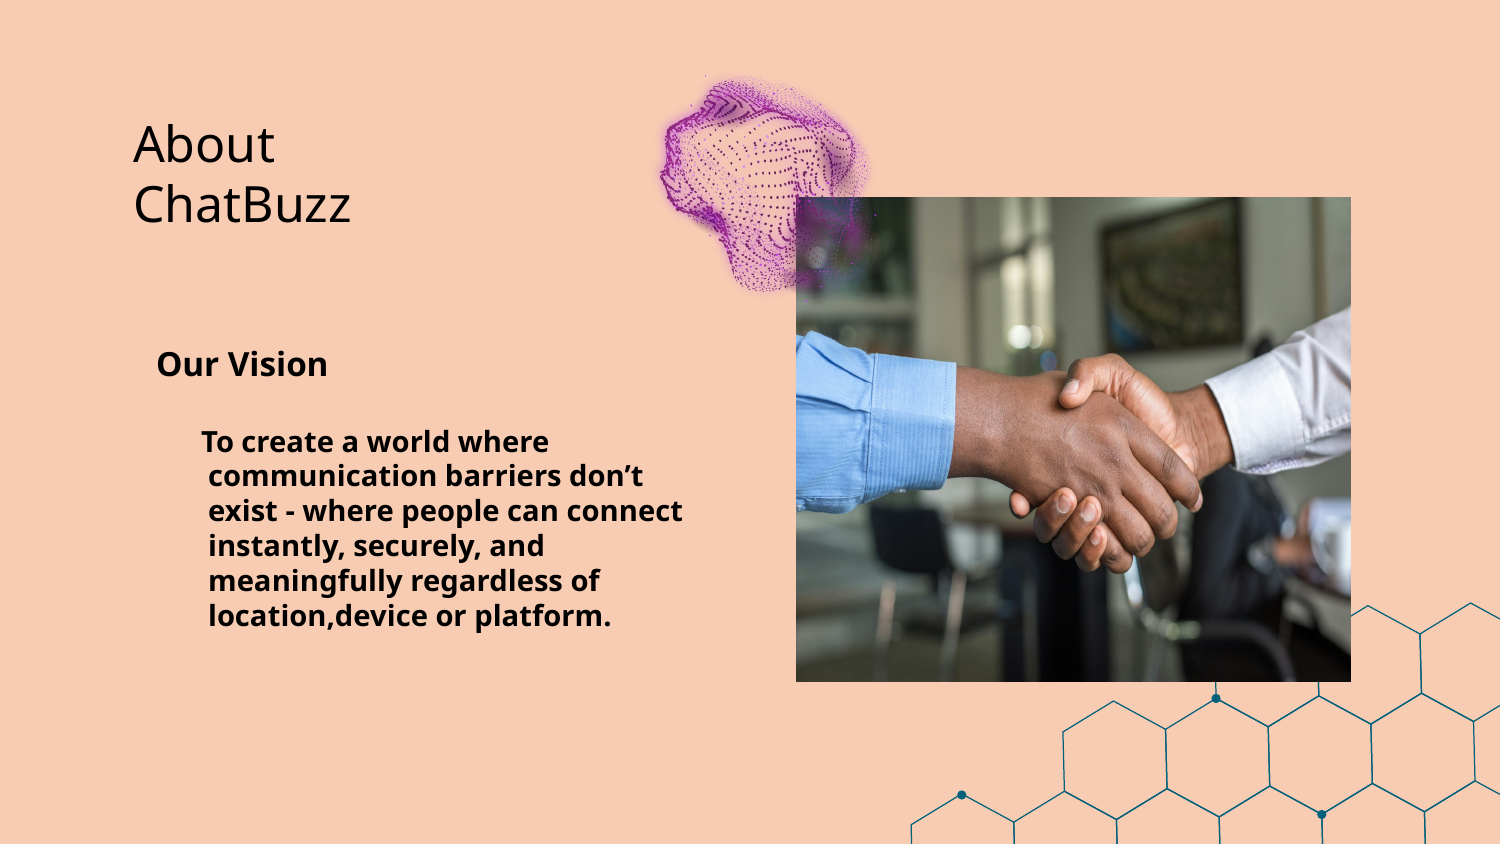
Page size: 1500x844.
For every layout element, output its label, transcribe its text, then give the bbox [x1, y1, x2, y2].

picture [615, 23, 1355, 683]
subtitle Our Vision To create a world where communication barriers don’t exist - where people can connect instantly, securely, and meaningfully regardless of location,device or platform. [118, 327, 708, 694]
title About ChatBuzz [118, 92, 639, 248]
